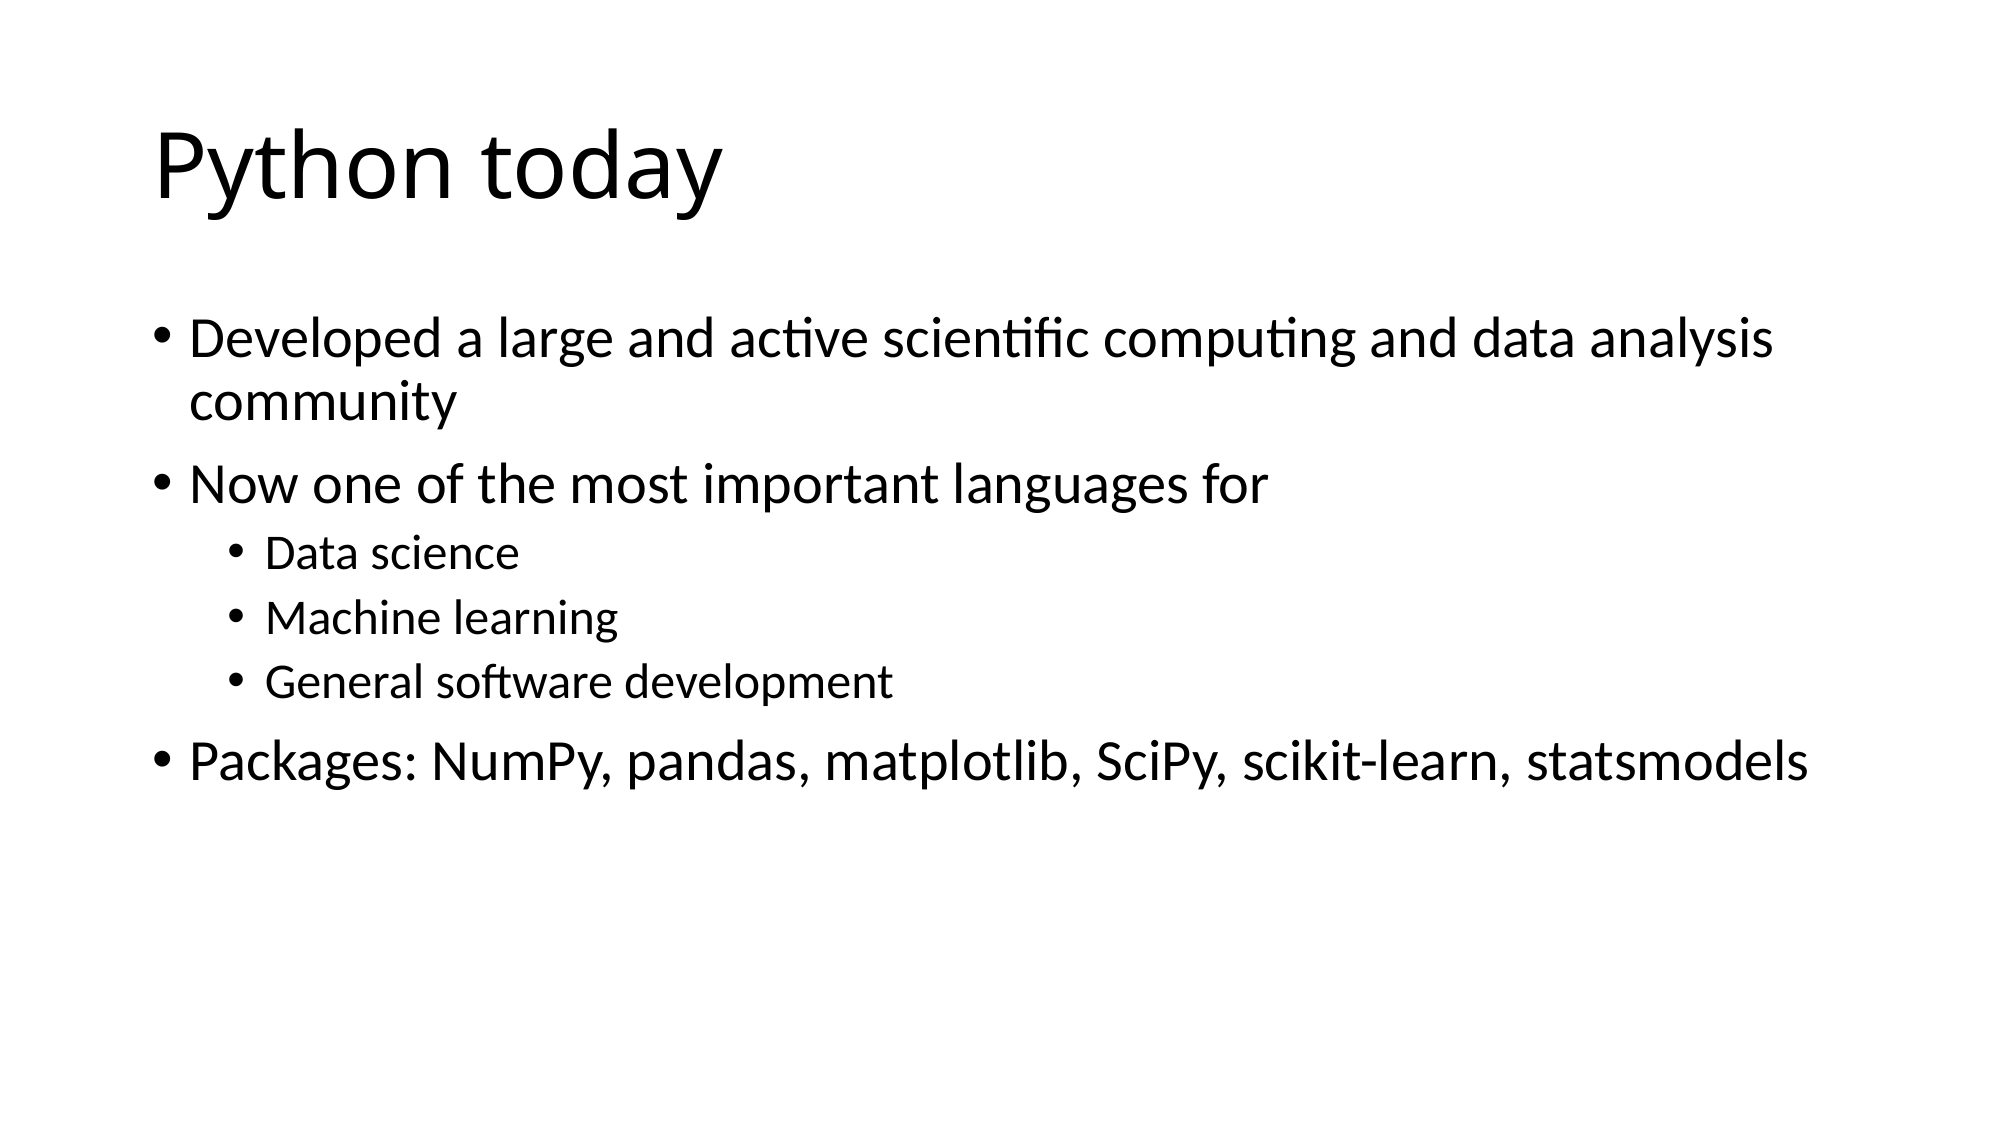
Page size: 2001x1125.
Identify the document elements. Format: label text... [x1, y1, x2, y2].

list Developed a large and active scientific computing and data analysis community Now one of the most important languages for Data science Machine learning General software development Packages: NumPy, pandas, matplotlib, SciPy, scikit-learn, statsmodels [137, 299, 1863, 1013]
title Python today [137, 59, 1863, 278]
